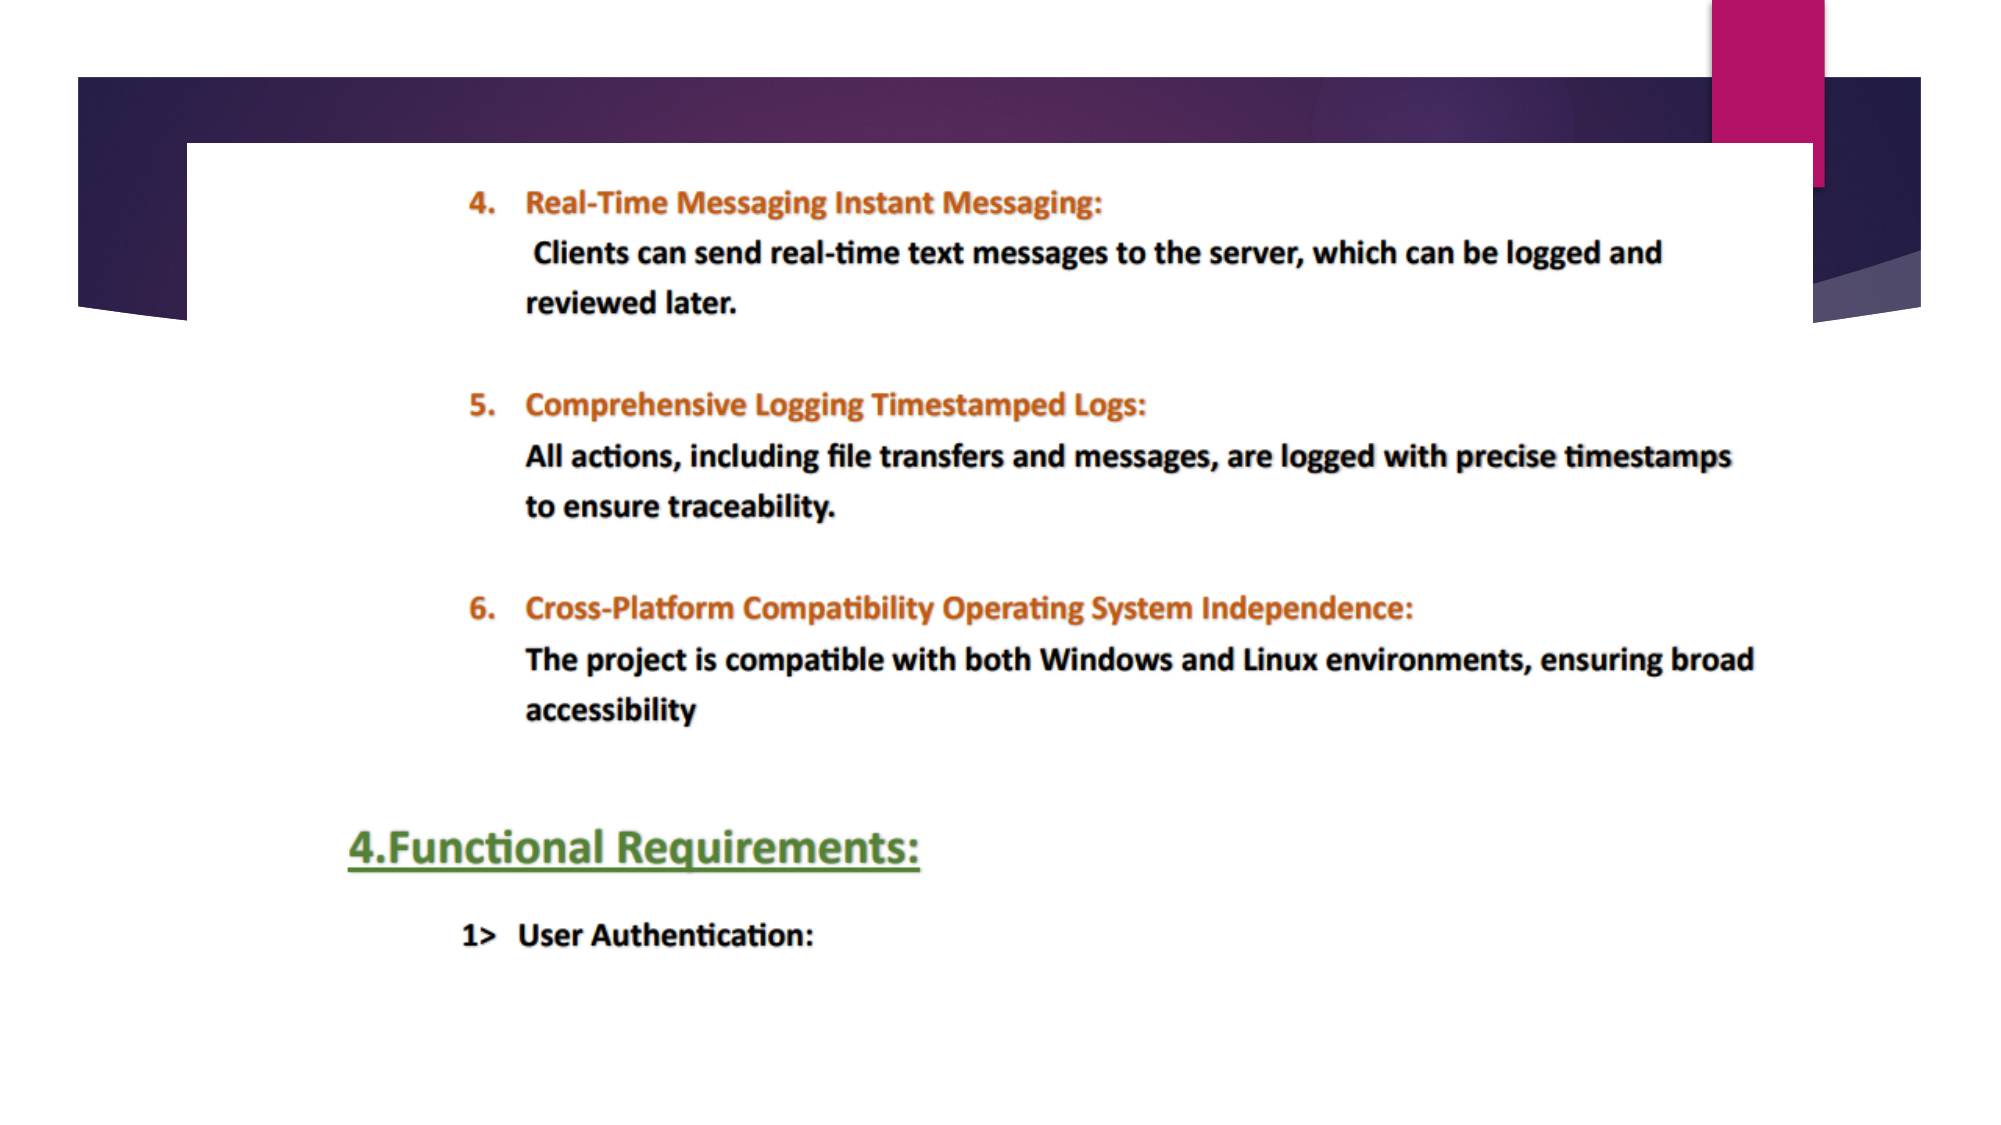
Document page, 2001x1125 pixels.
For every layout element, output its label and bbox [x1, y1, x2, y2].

picture [187, 143, 1813, 982]
